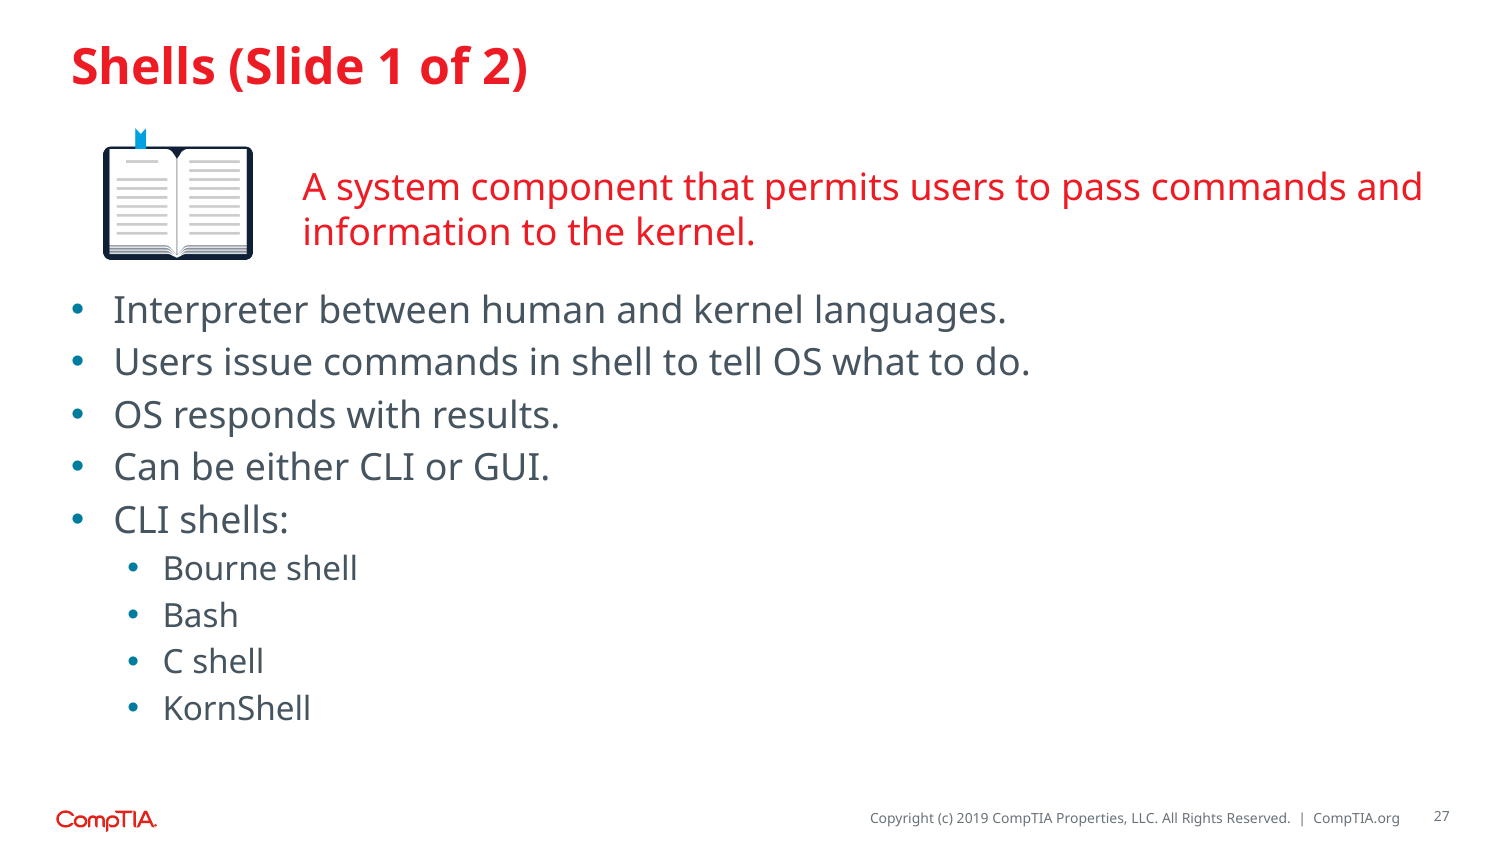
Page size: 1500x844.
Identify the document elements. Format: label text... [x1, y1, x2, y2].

list Interpreter between human and kernel languages. Users issue commands in shell to tell OS what to do. OS responds with results. Can be either CLI or GUI. CLI shells: Bourne shell Bash C shell KornShell [56, 278, 1444, 764]
title Shells (Slide 1 of 2) [56, 12, 1444, 117]
list A system component that permits users to pass commands and information to the kernel. [287, 155, 1445, 249]
picture [103, 128, 253, 260]
slide_number 27 [1407, 800, 1450, 835]
